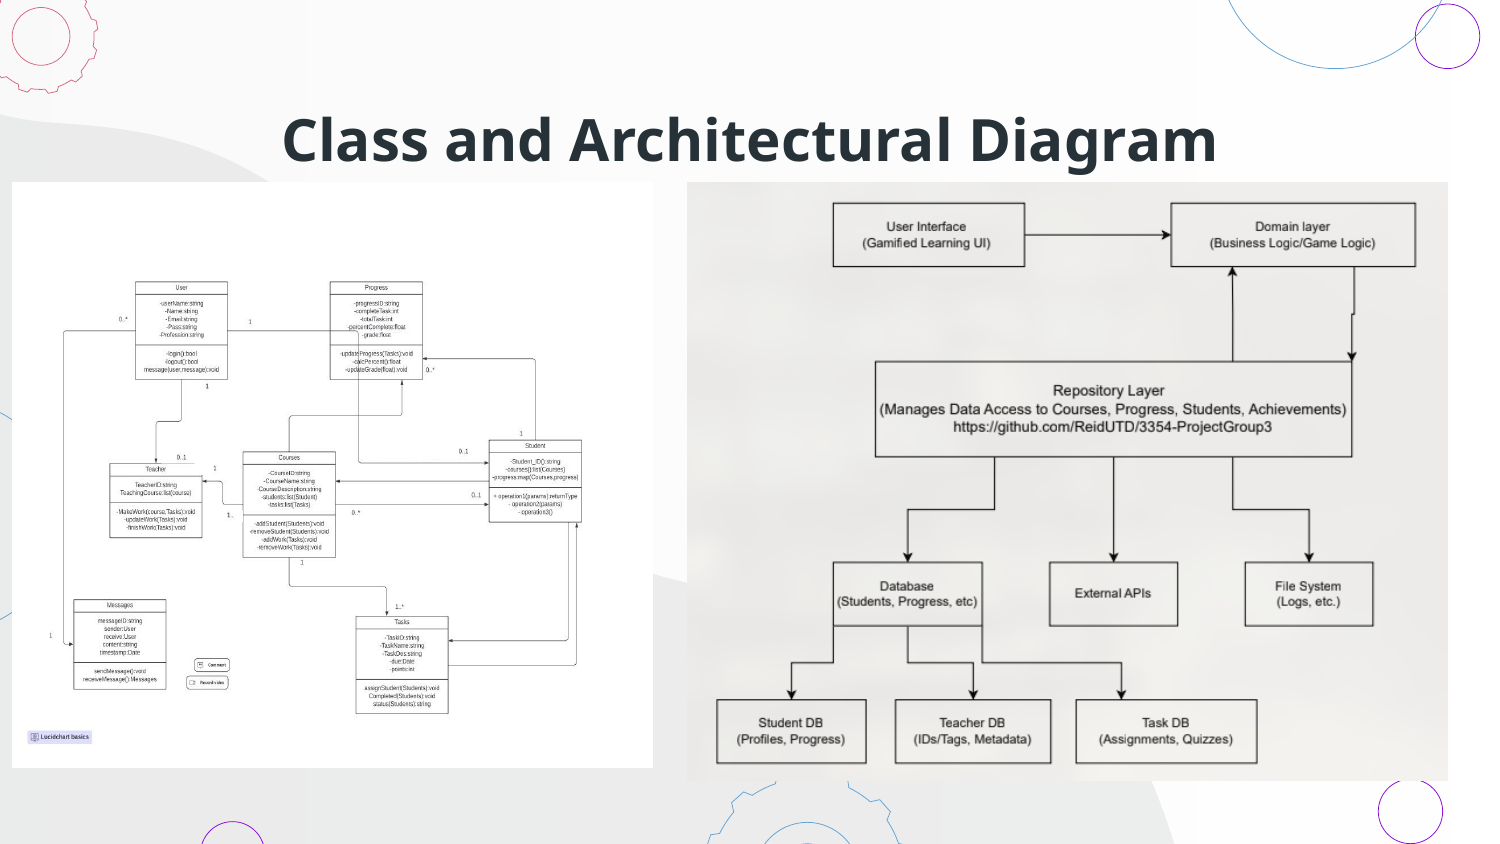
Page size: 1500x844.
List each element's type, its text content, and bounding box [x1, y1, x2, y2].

picture [687, 182, 1448, 782]
title Class and Architectural Diagram [116, 107, 1383, 168]
picture [12, 182, 654, 768]
